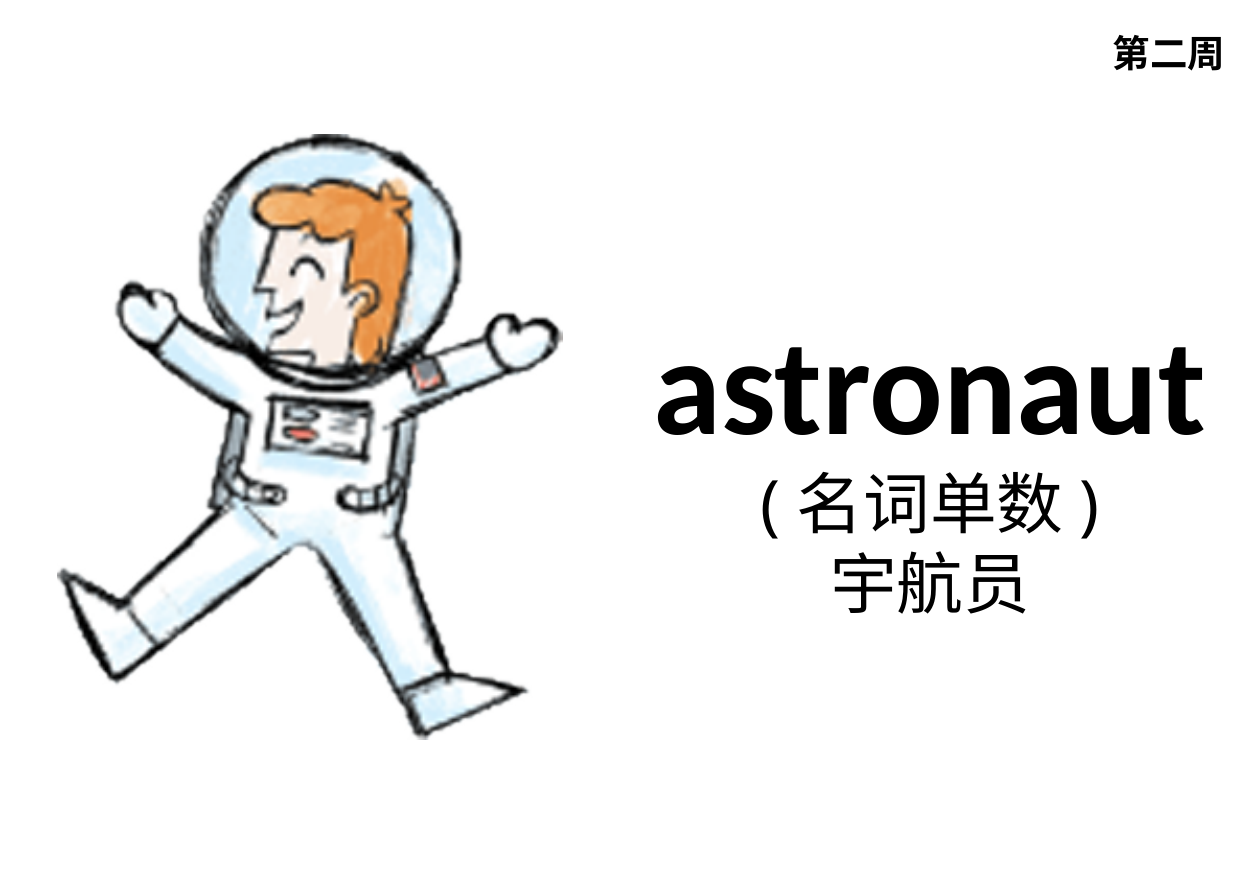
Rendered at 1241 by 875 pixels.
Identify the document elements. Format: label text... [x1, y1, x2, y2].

text_box astronaut (名词单数) 宇航员 [620, 0, 1241, 874]
picture [57, 134, 563, 740]
